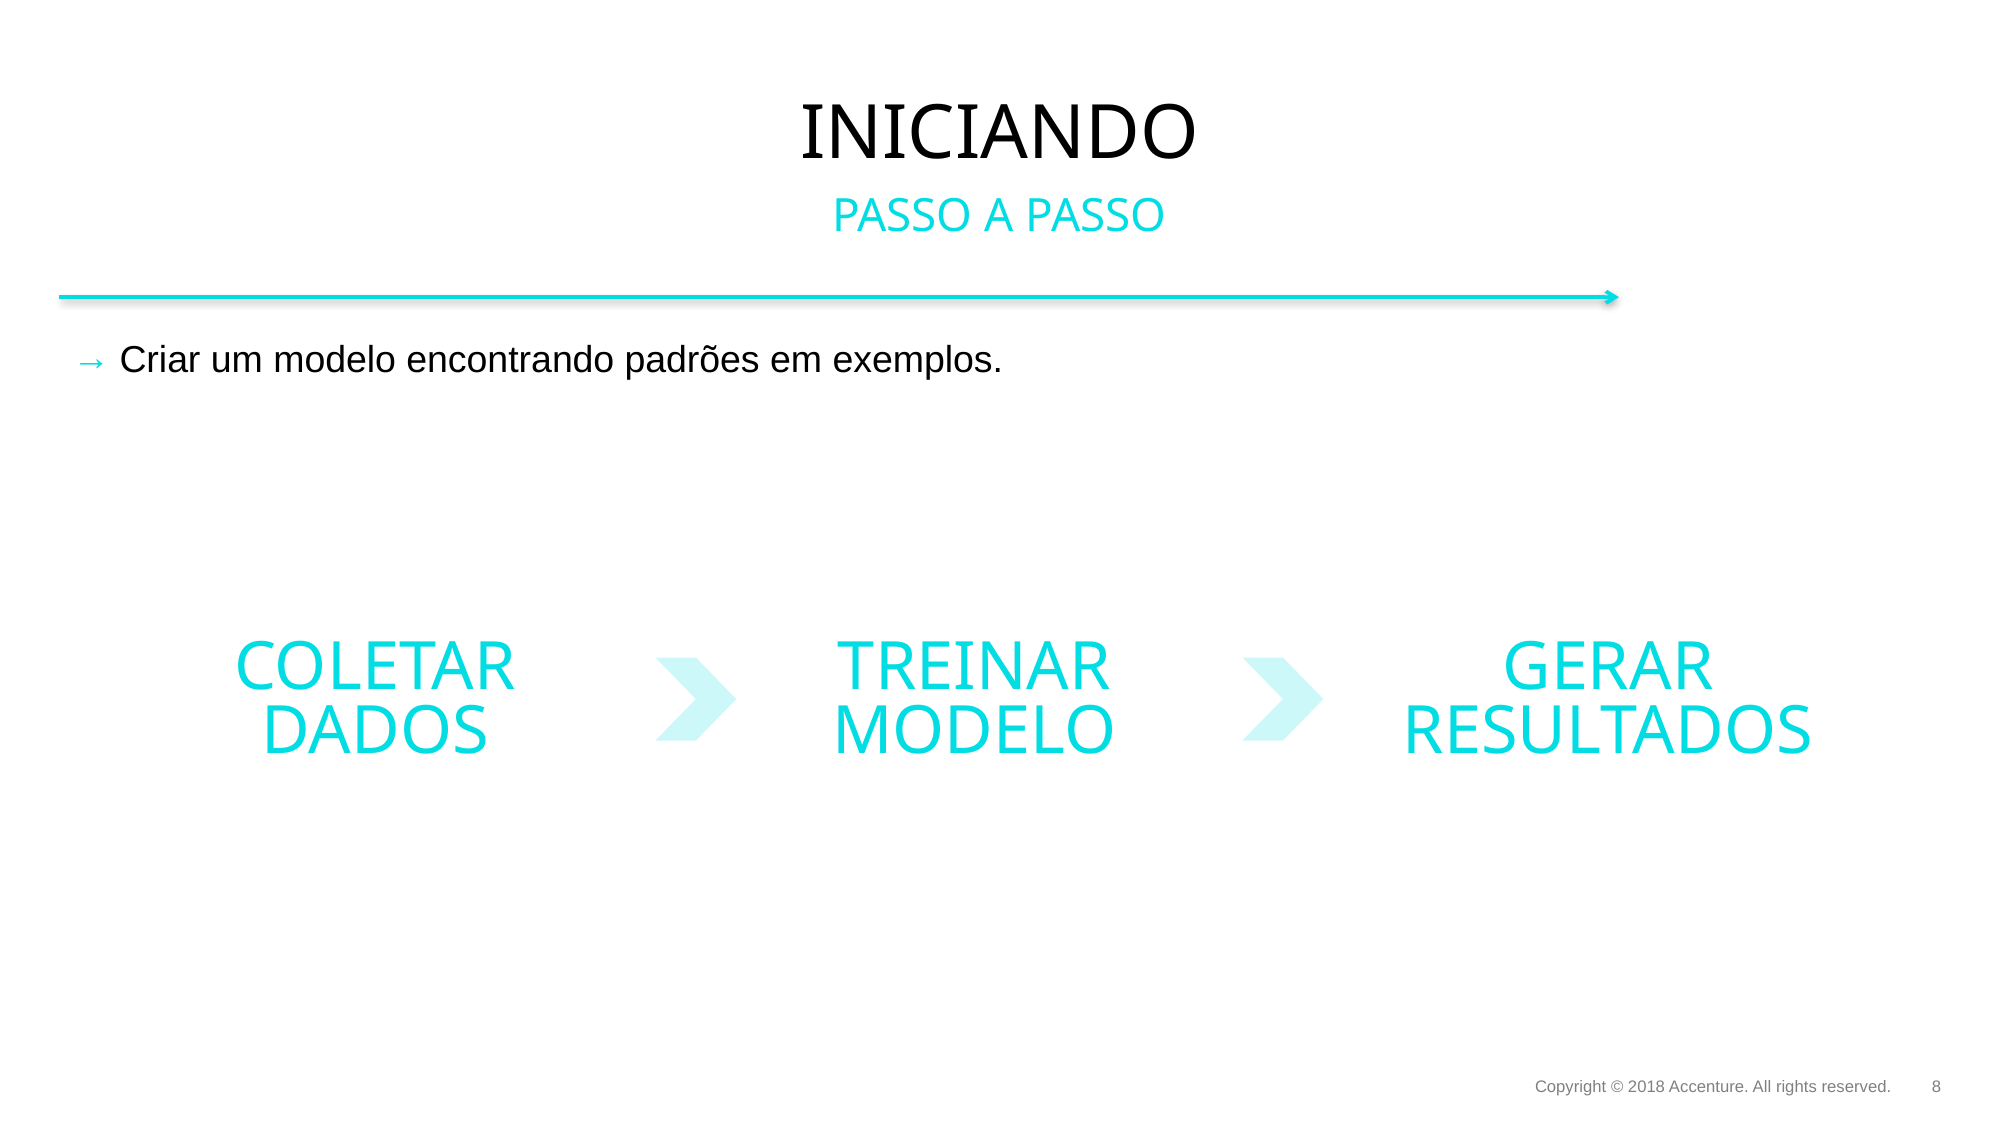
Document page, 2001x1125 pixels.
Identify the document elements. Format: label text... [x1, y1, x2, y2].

title iniciando [58, 90, 1941, 181]
text_box [653, 655, 734, 743]
list PASSO A PASSO [58, 185, 1941, 252]
text_box Criar um modelo encontrando padrões em exemplos. [57, 327, 1111, 388]
slide_number 8 [1905, 1072, 1942, 1099]
text_box Treinar modelo [734, 631, 1215, 767]
text_box GERAR RESULTADOS [1351, 631, 1865, 767]
text_box [1240, 655, 1326, 743]
footer Copyright © 2018 Accenture. All rights reserved. [1212, 1072, 1892, 1099]
text_box Coletar dados [135, 631, 616, 767]
